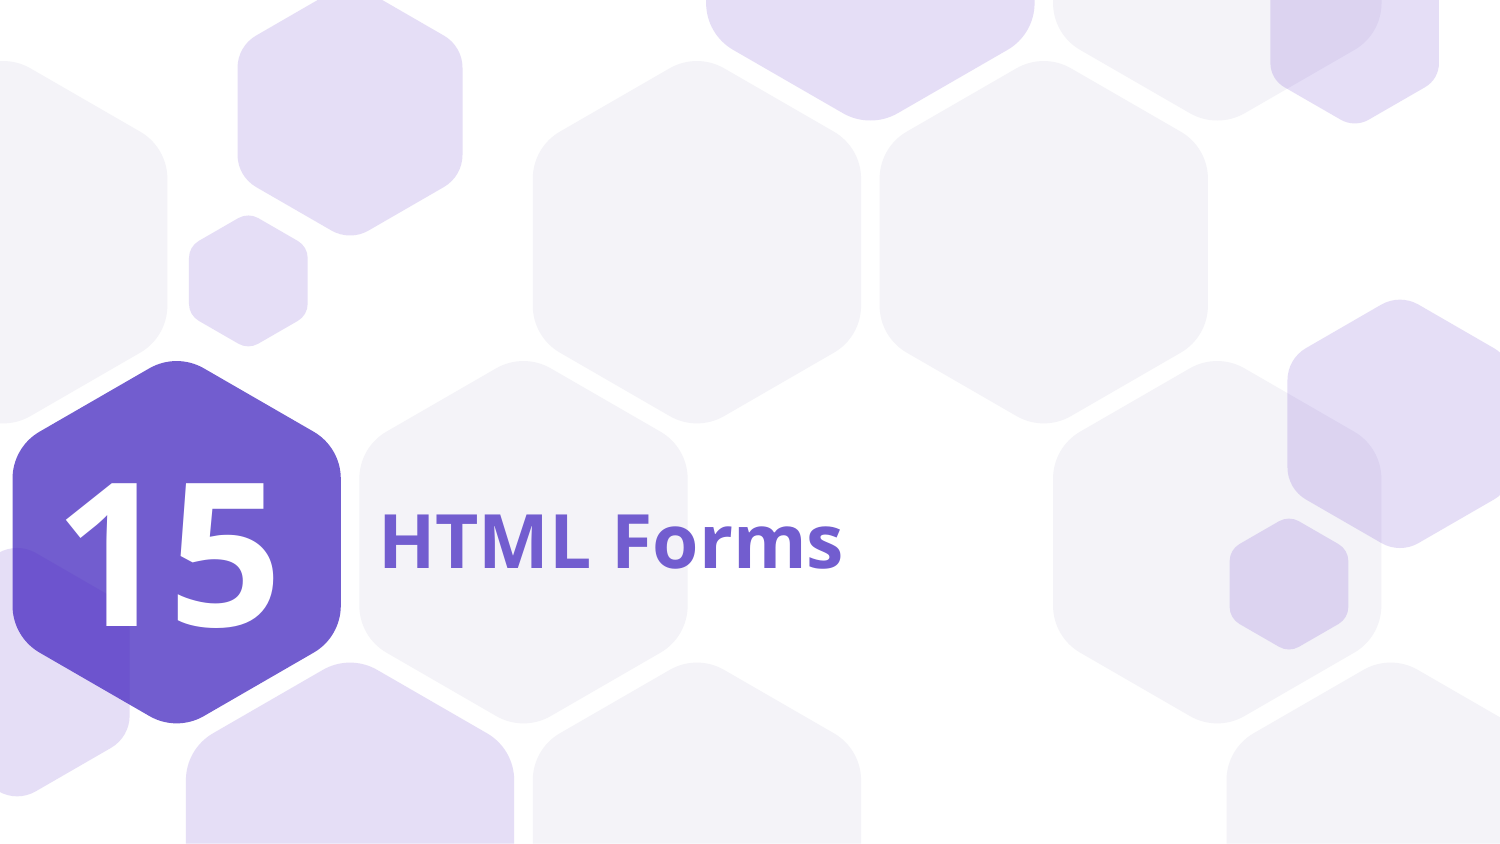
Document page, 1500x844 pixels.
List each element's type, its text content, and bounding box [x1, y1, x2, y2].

title HTML Forms [378, 504, 1332, 583]
text_box 15 [4, 381, 333, 743]
